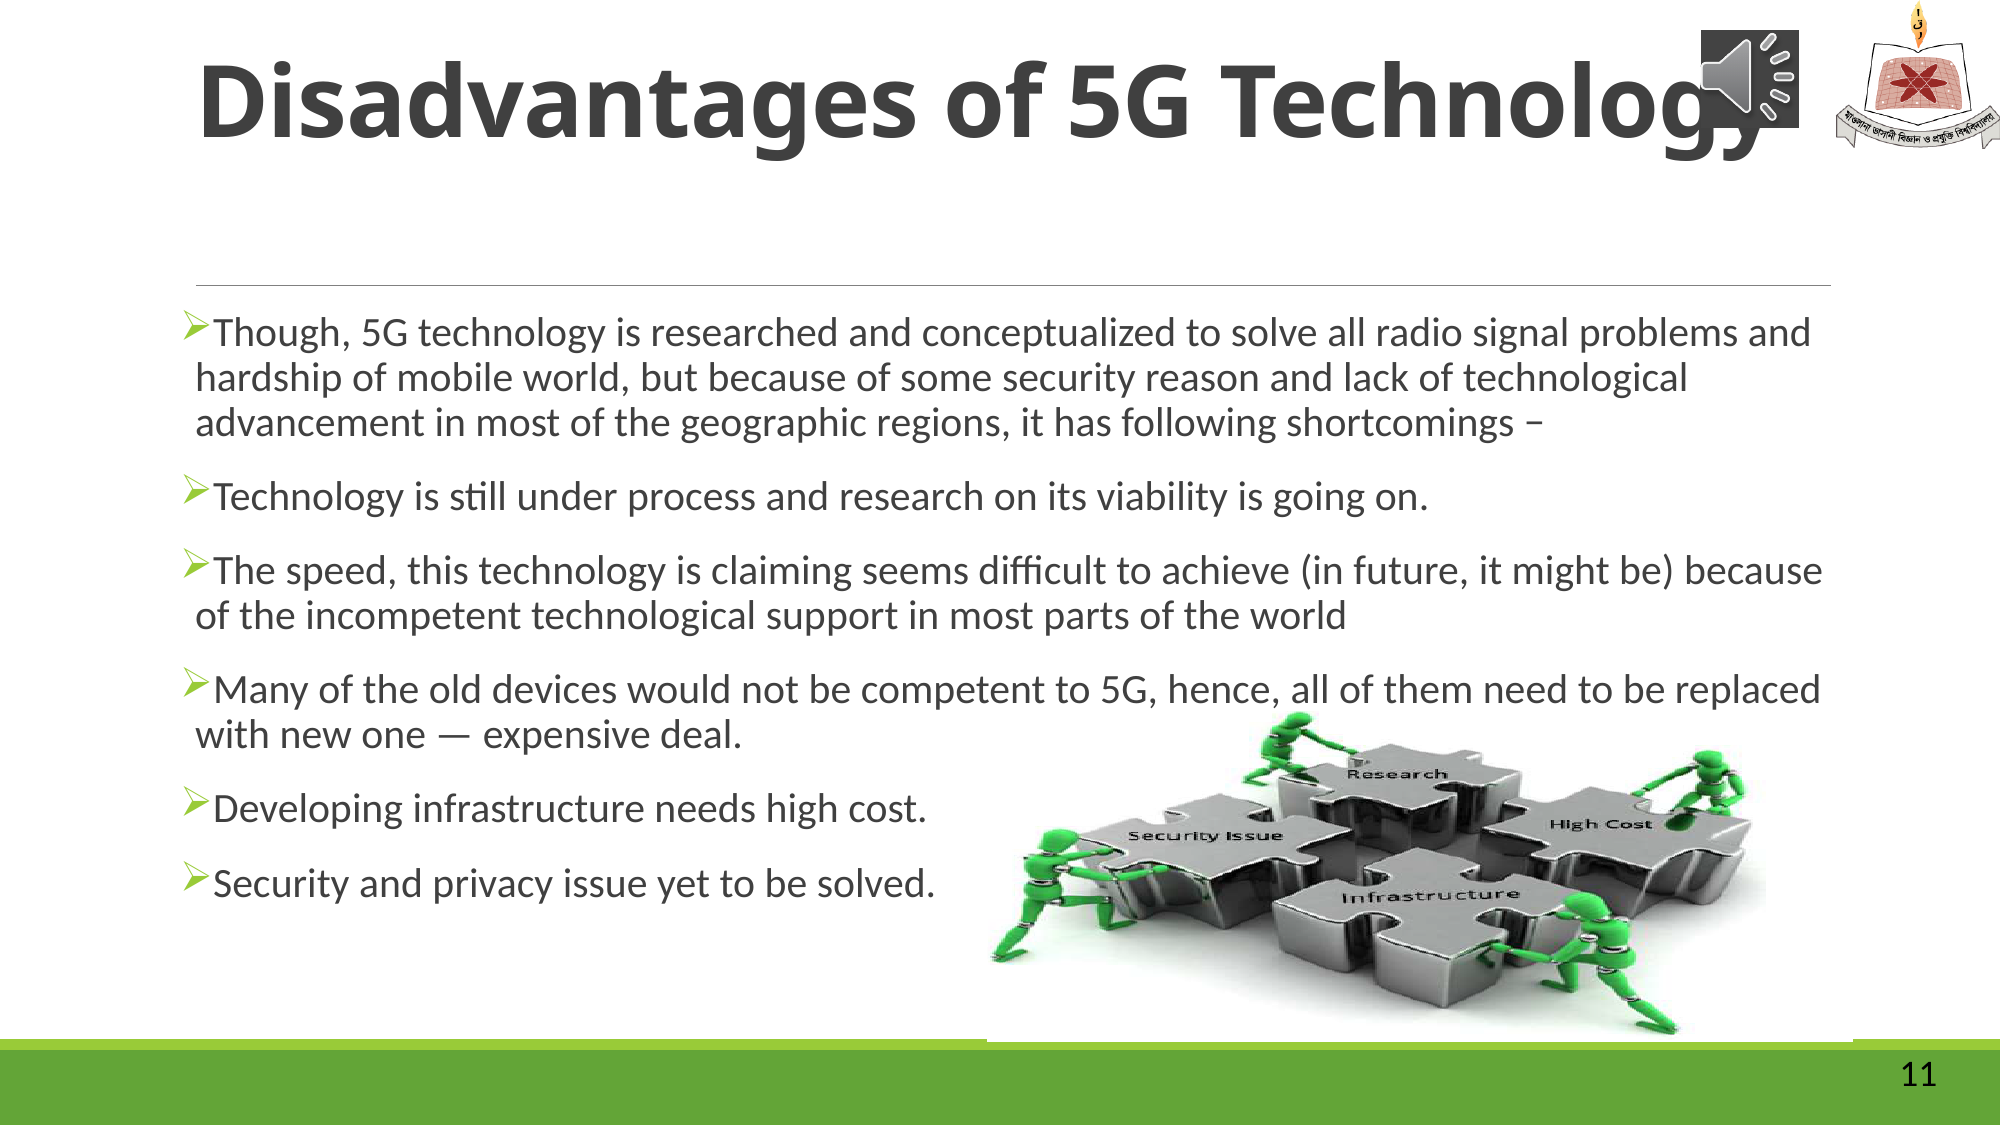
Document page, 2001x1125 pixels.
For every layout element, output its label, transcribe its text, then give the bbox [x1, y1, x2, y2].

list Though, 5G technology is researched and conceptualized to solve all radio signal problems and hardship of mobile world, but because of some security reason and lack of technological advancement in most of the geographic regions, it has following shortcomings − Technology is still under process and research on its viability is going on. The speed, this technology is claiming seems difficult to achieve (in future, it might be) because of the incompetent technological support in most parts of the world Many of the old devices would not be competent to 5G, hence, all of them need to be replaced with new one — expensive deal. Developing infrastructure needs high cost. Security and privacy issue yet to be solved. [180, 302, 1830, 963]
picture [986, 710, 1853, 1042]
title Disadvantages of 5G Technology [180, 47, 1830, 285]
picture [1699, 28, 1801, 130]
text_box 11 [1876, 1041, 1974, 1101]
picture [1835, 0, 2000, 149]
